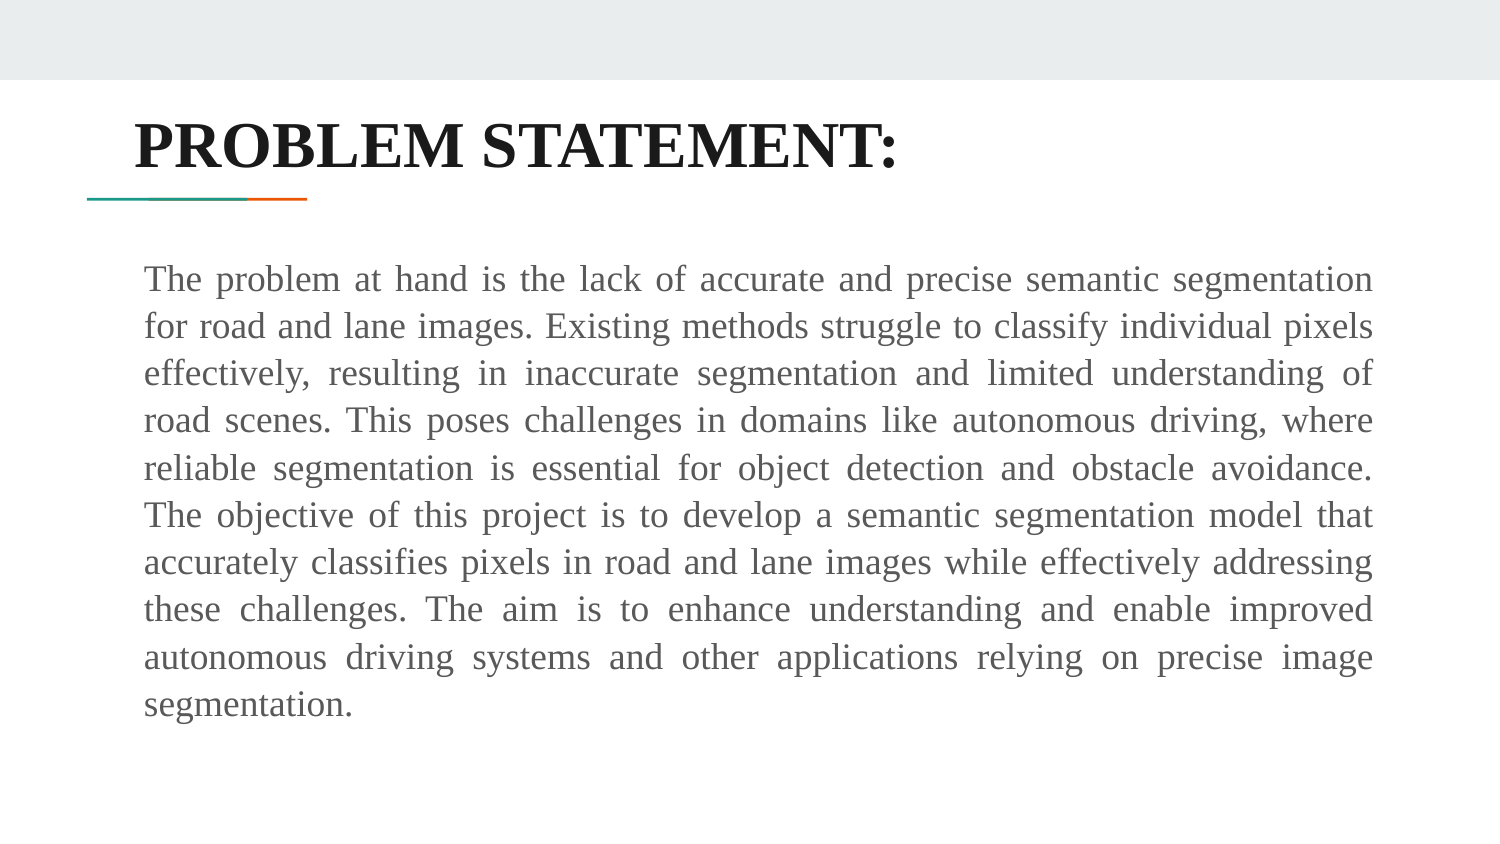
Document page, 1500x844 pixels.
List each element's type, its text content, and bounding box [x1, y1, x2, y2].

list The problem at hand is the lack of accurate and precise semantic segmentation for road and lane images. Existing methods struggle to classify individual pixels effectively, resulting in inaccurate segmentation and limited understanding of road scenes. This poses challenges in domains like autonomous driving, where reliable segmentation is essential for object detection and obstacle avoidance. The objective of this project is to develop a semantic segmentation model that accurately classifies pixels in road and lane images while effectively addressing these challenges. The aim is to enhance understanding and enable improved autonomous driving systems and other applications relying on precise image segmentation. [128, 236, 1391, 796]
title PROBLEM STATEMENT: [119, 87, 1381, 181]
